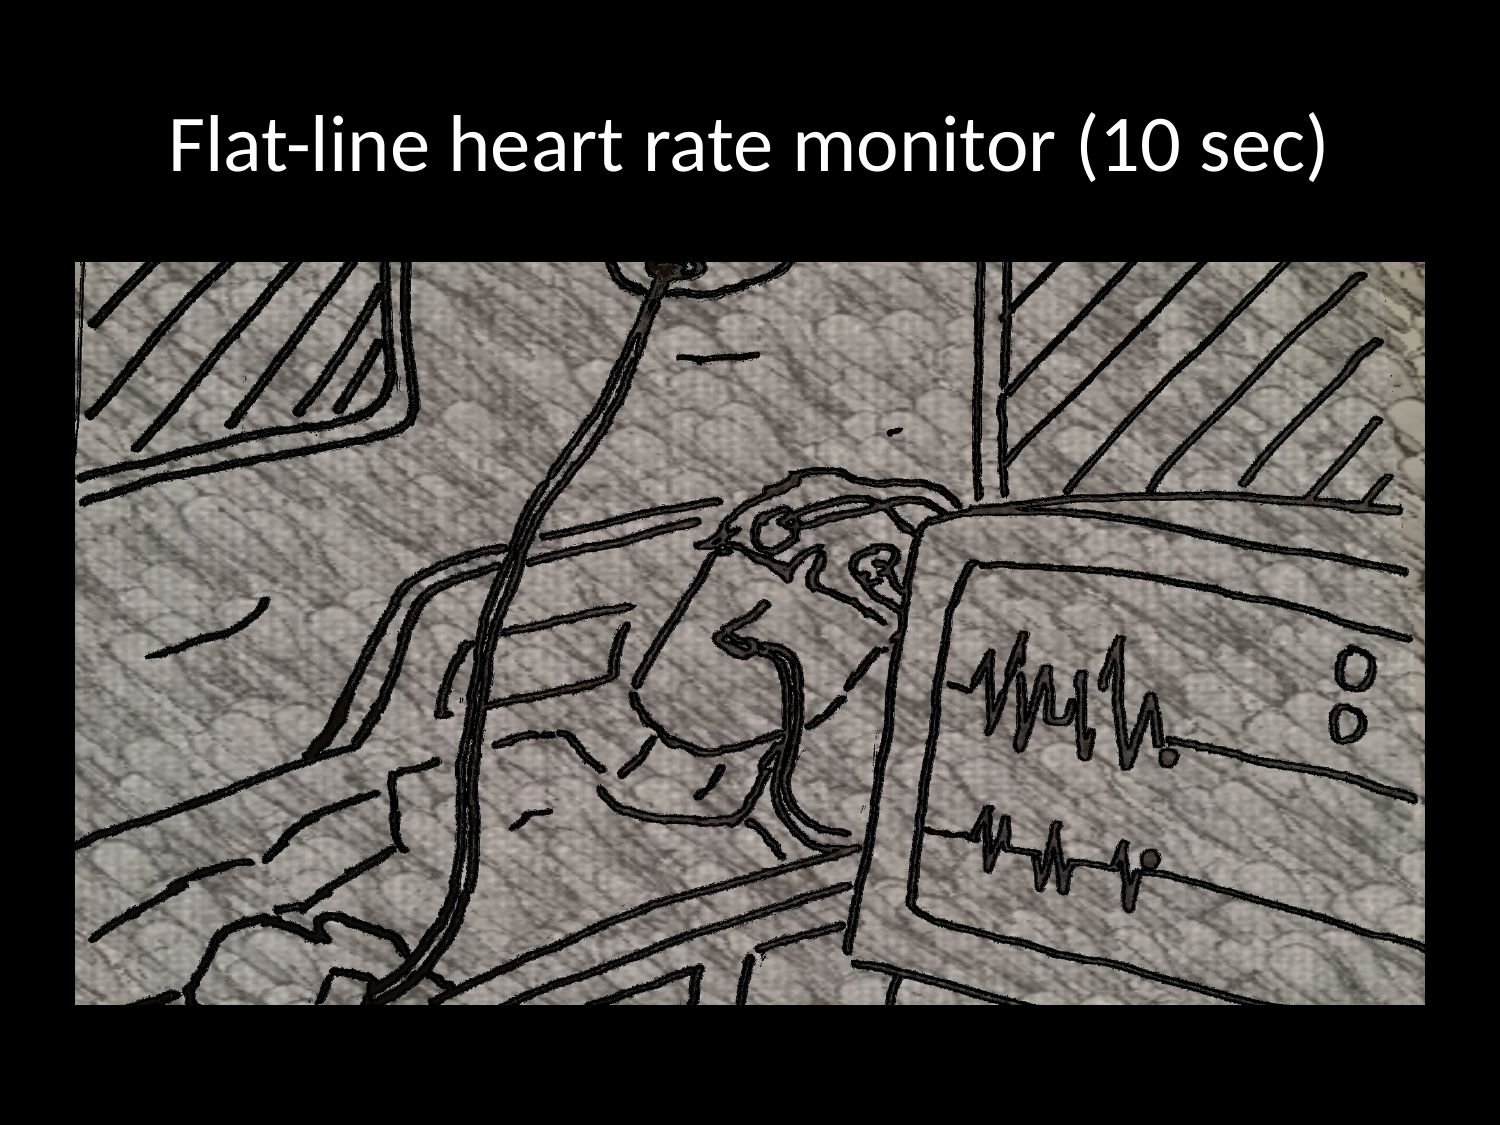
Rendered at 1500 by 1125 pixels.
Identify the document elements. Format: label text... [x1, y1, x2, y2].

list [74, 262, 1426, 1006]
title Flat-line heart rate monitor (10 sec) [75, 45, 1425, 233]
